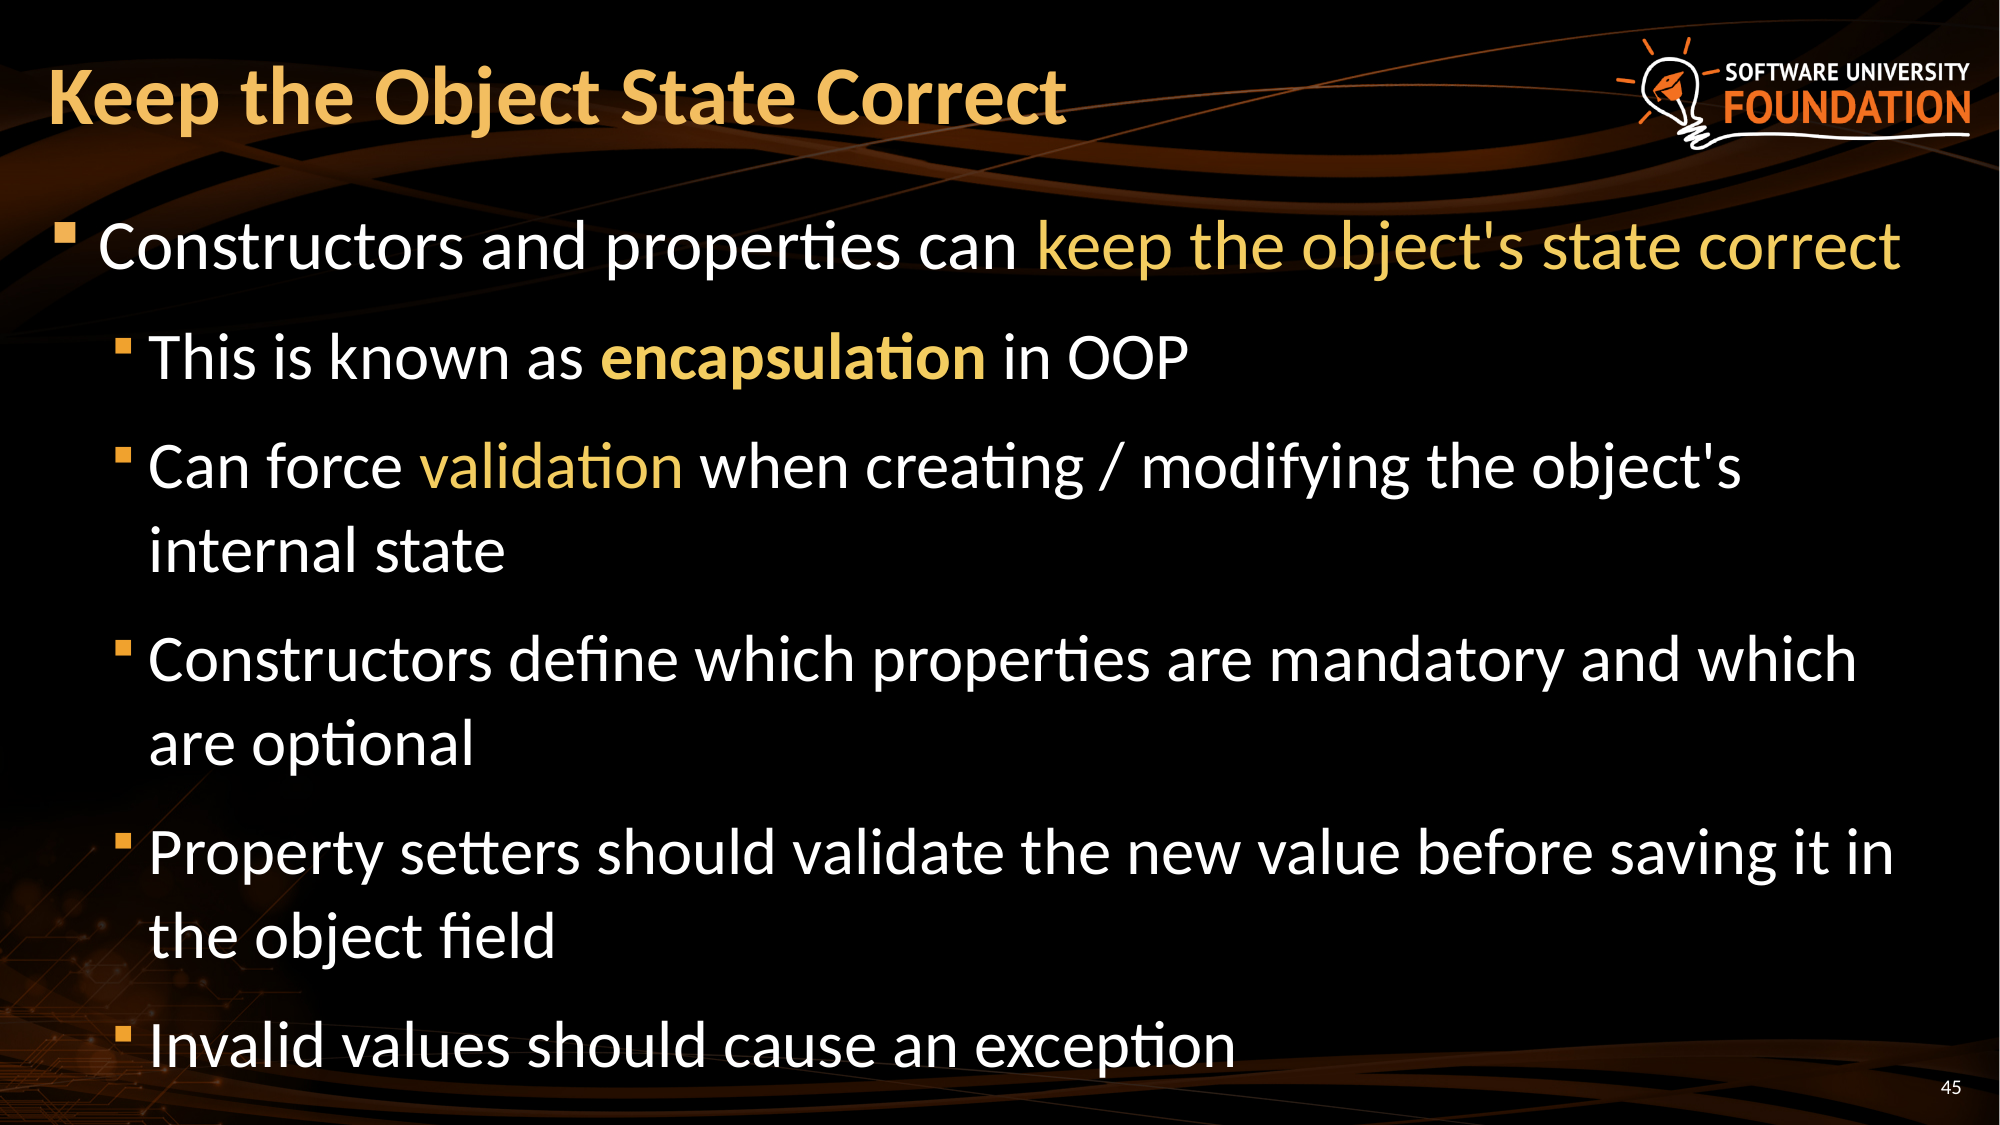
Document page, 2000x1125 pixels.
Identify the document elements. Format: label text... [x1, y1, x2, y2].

picture [0, 0, 2000, 1125]
title Keep the Object State Correct [30, 6, 1602, 189]
list Constructors and properties can keep the object's state correct This is known as encapsulation in OOP Can force validation when creating / modifying the object's internal state Constructors define which properties are mandatory and which are optional Property setters should validate the new value before saving it in the object field Invalid values should cause an exception [31, 188, 1968, 1103]
